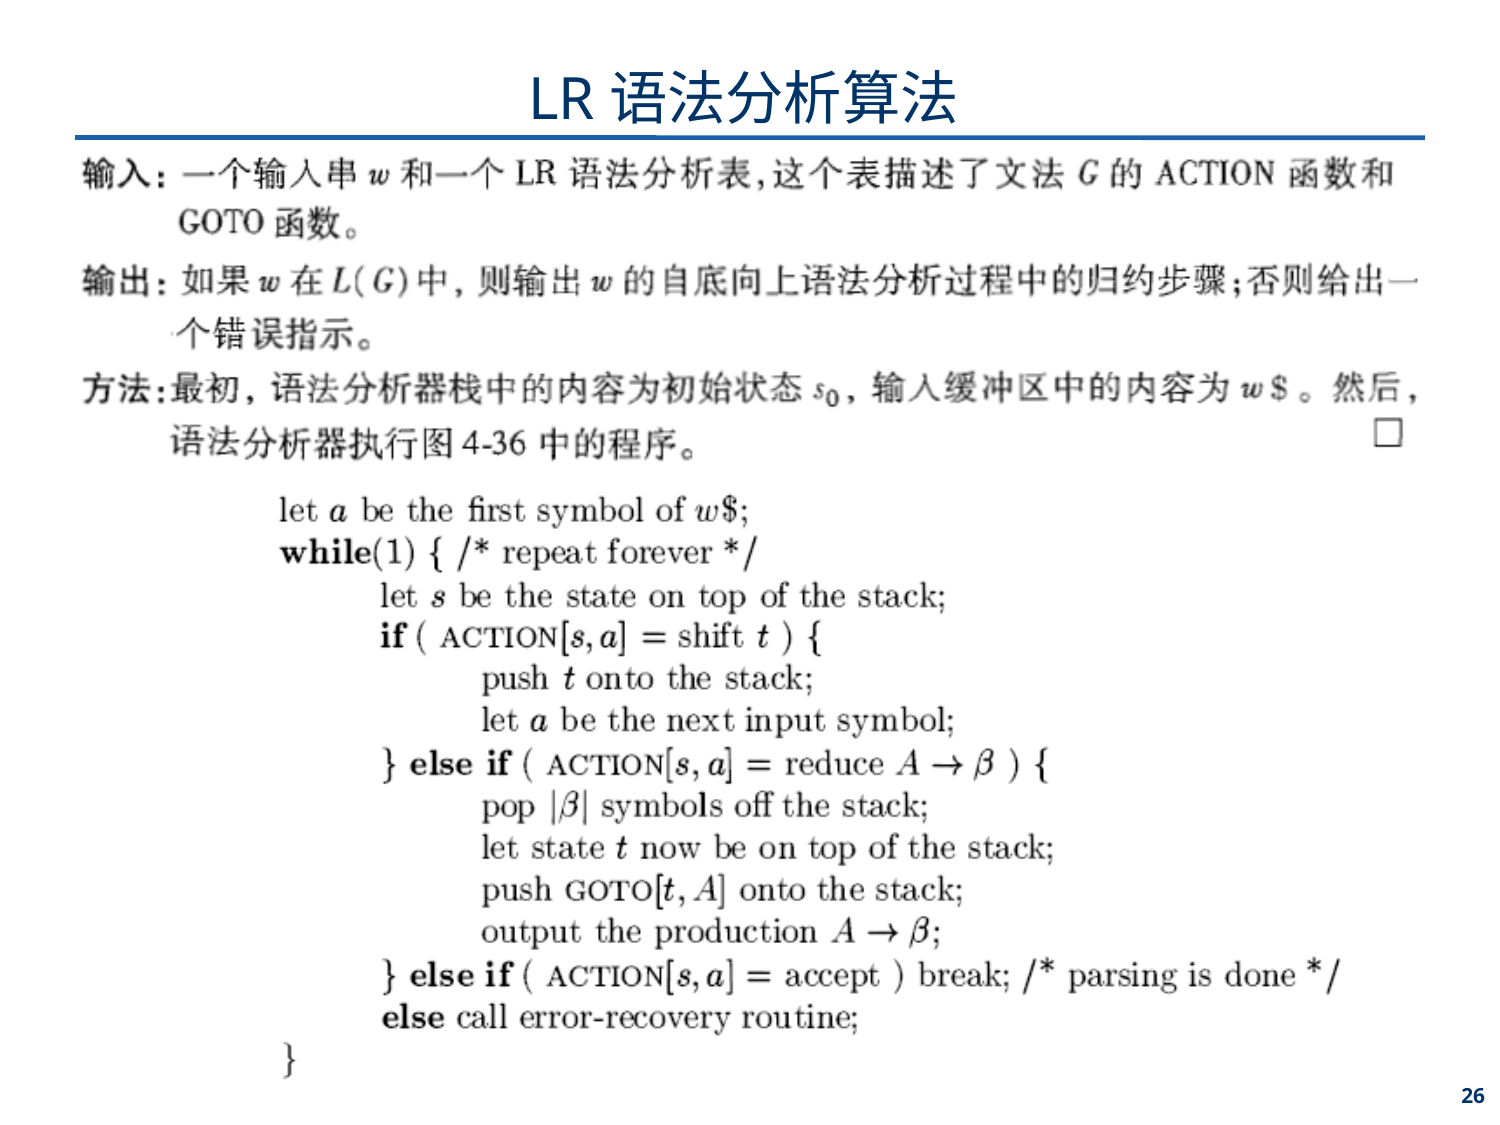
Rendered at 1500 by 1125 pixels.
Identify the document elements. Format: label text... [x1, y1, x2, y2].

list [74, 149, 1426, 471]
title LR语法分析算法 [137, 50, 1350, 143]
picture [262, 487, 1351, 1088]
slide_number 26 [1149, 1074, 1500, 1117]
